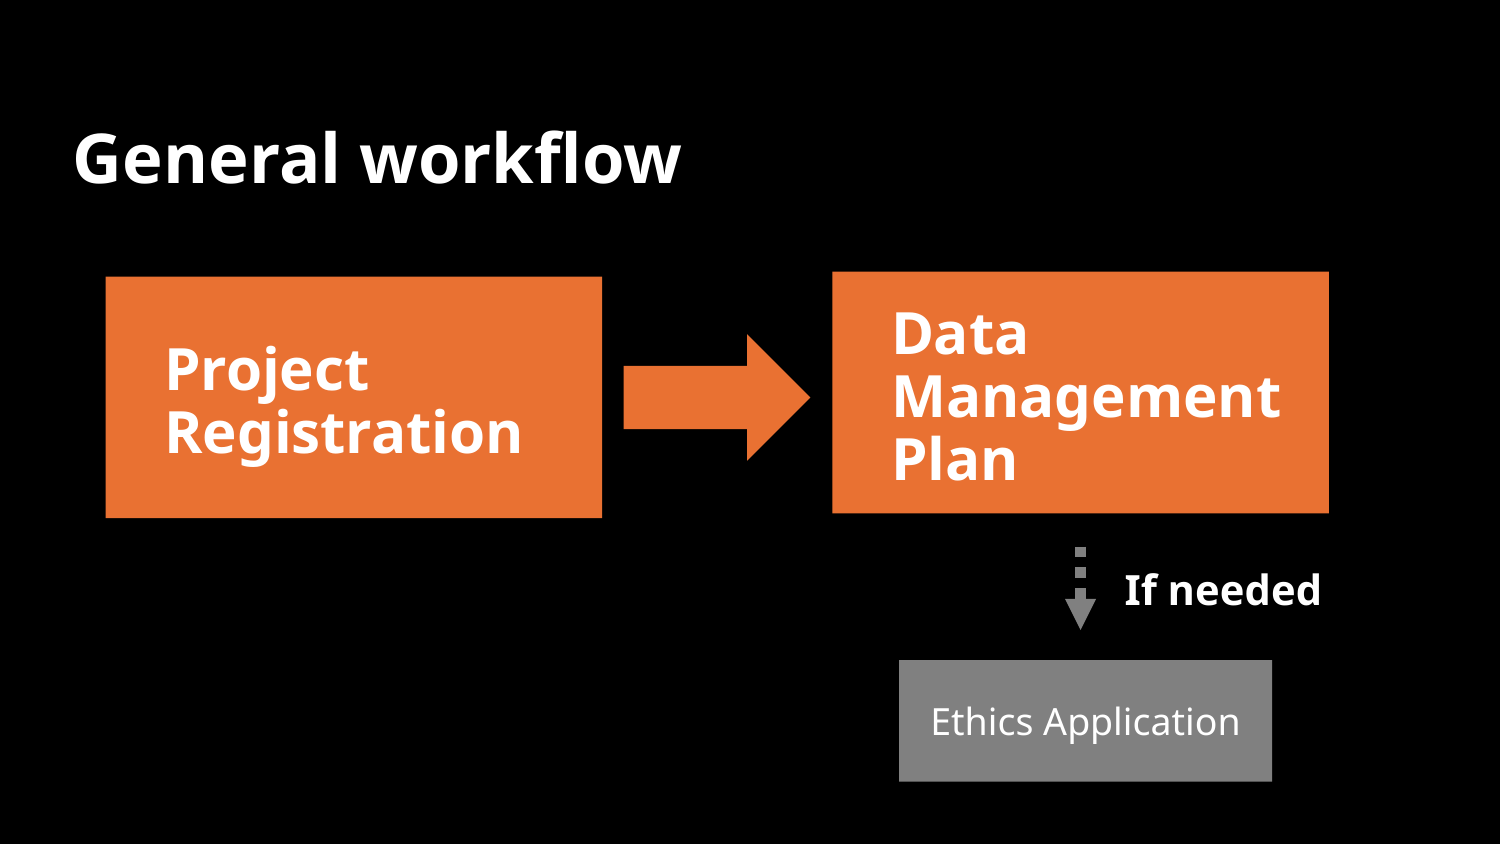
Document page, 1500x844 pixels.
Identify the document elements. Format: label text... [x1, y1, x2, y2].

text_box Project Registration [149, 321, 581, 485]
text_box If needed [1109, 558, 1359, 626]
text_box [622, 330, 813, 465]
text_box [831, 270, 1330, 515]
text_box Ethics Application [898, 658, 1274, 783]
text_box Data Management Plan [875, 316, 1307, 480]
text_box [104, 275, 604, 520]
title General workflow [57, 80, 811, 244]
